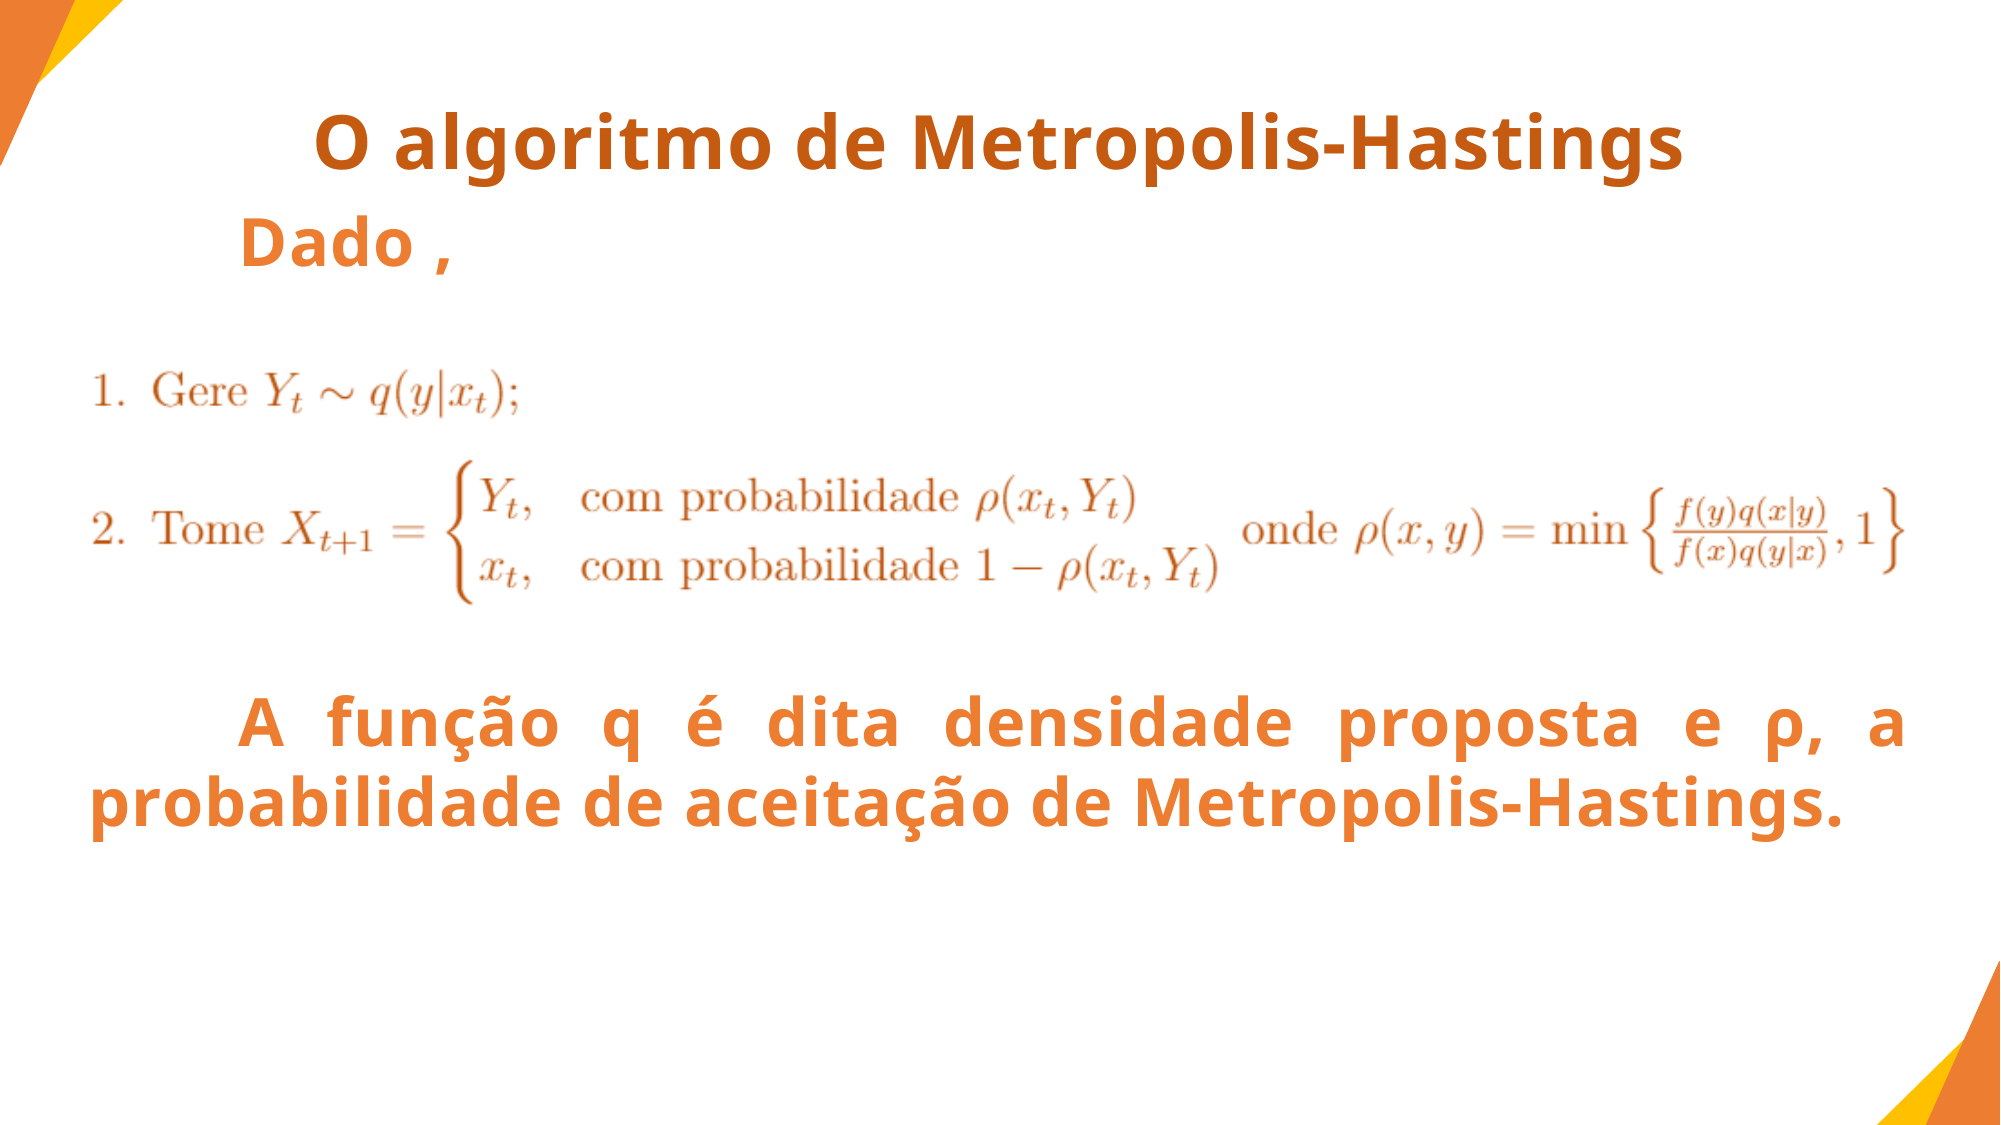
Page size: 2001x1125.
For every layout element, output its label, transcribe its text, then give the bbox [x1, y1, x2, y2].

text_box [0, 0, 122, 166]
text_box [1878, 961, 2000, 1125]
text_box O algoritmo de Metropolis-Hastings [297, 86, 1702, 192]
picture [85, 357, 1915, 617]
